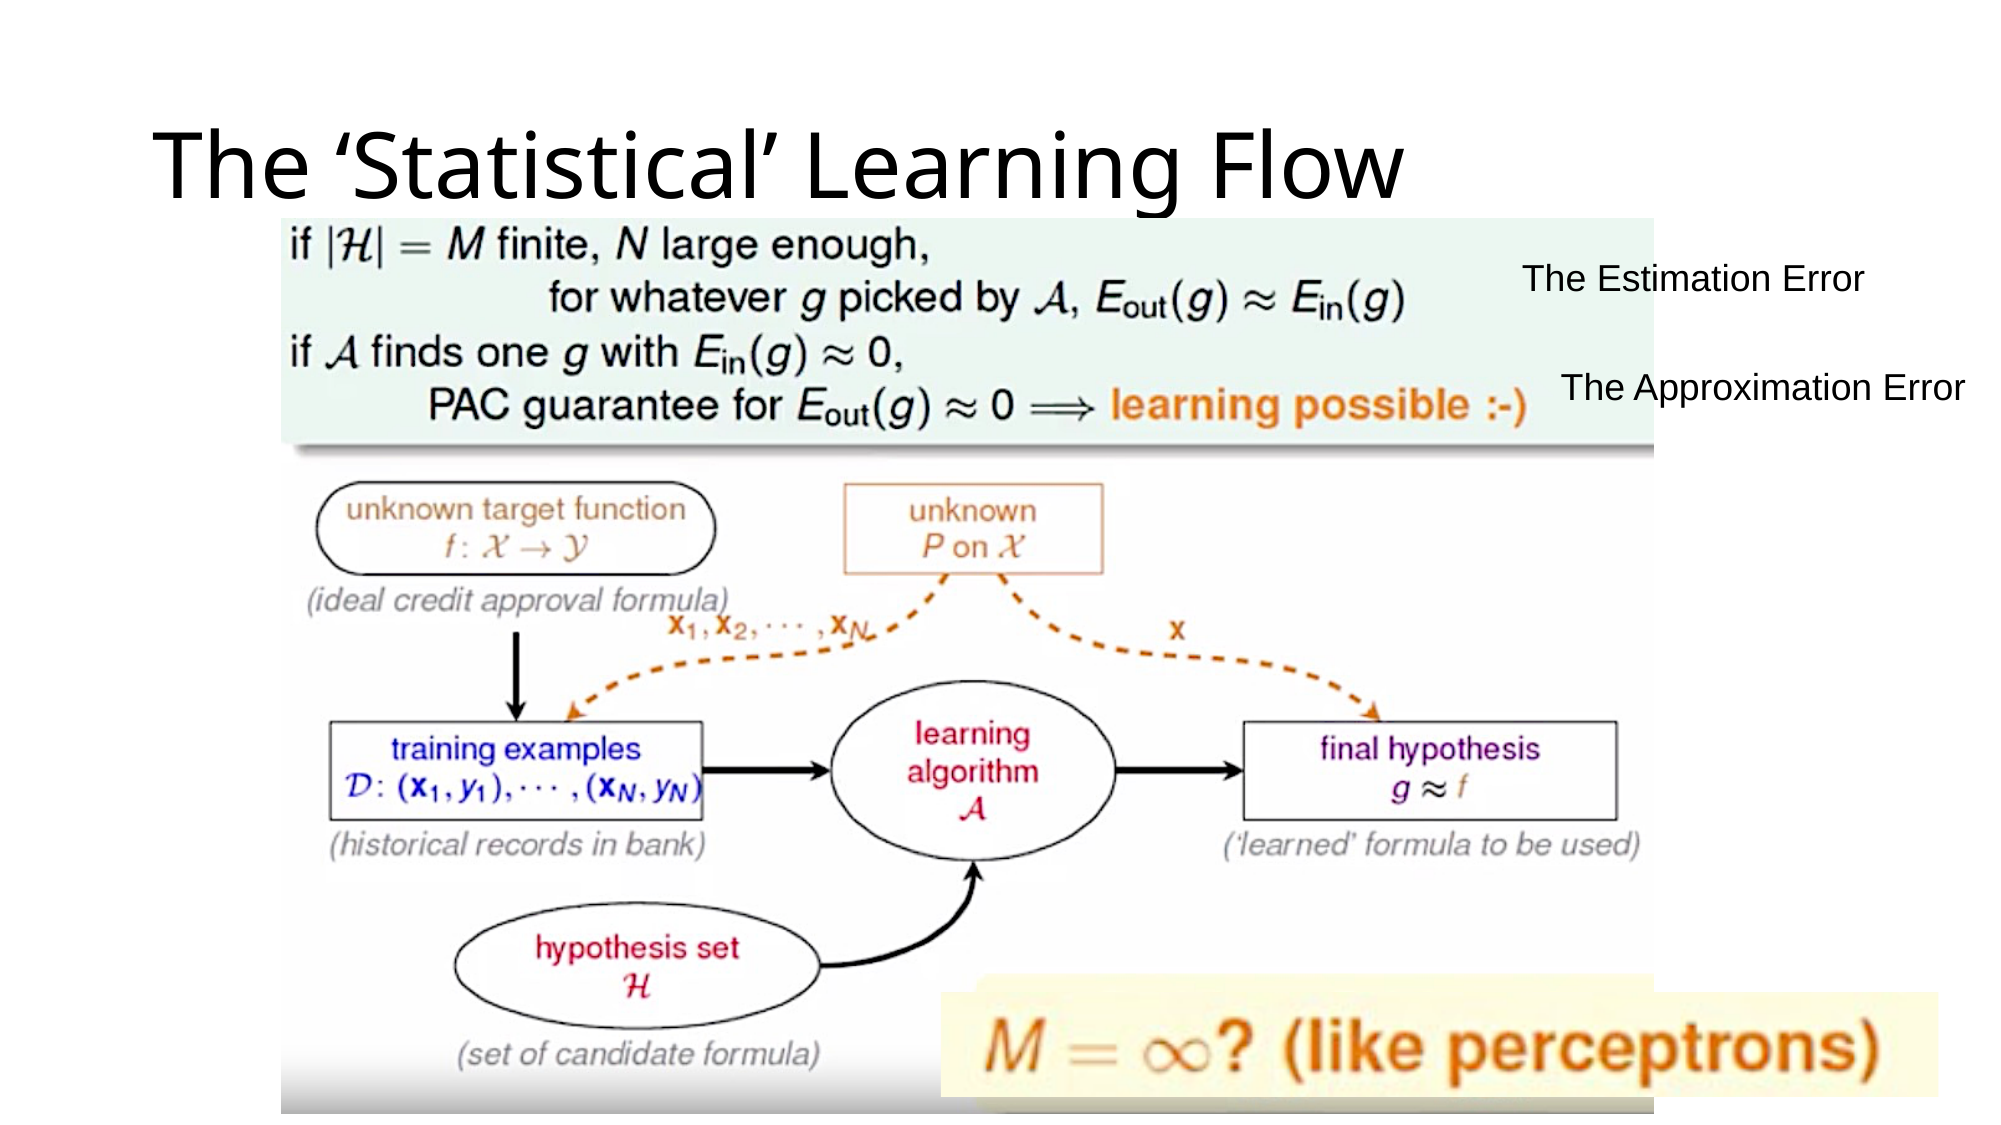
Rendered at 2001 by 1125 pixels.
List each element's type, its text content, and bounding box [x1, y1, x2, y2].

text_box The Approximation Error [1654, 355, 1981, 416]
text_box The Estimation Error [1654, 246, 1921, 352]
title The ‘Statistical’ Learning Flow [137, 59, 1863, 278]
picture [281, 218, 1939, 1114]
